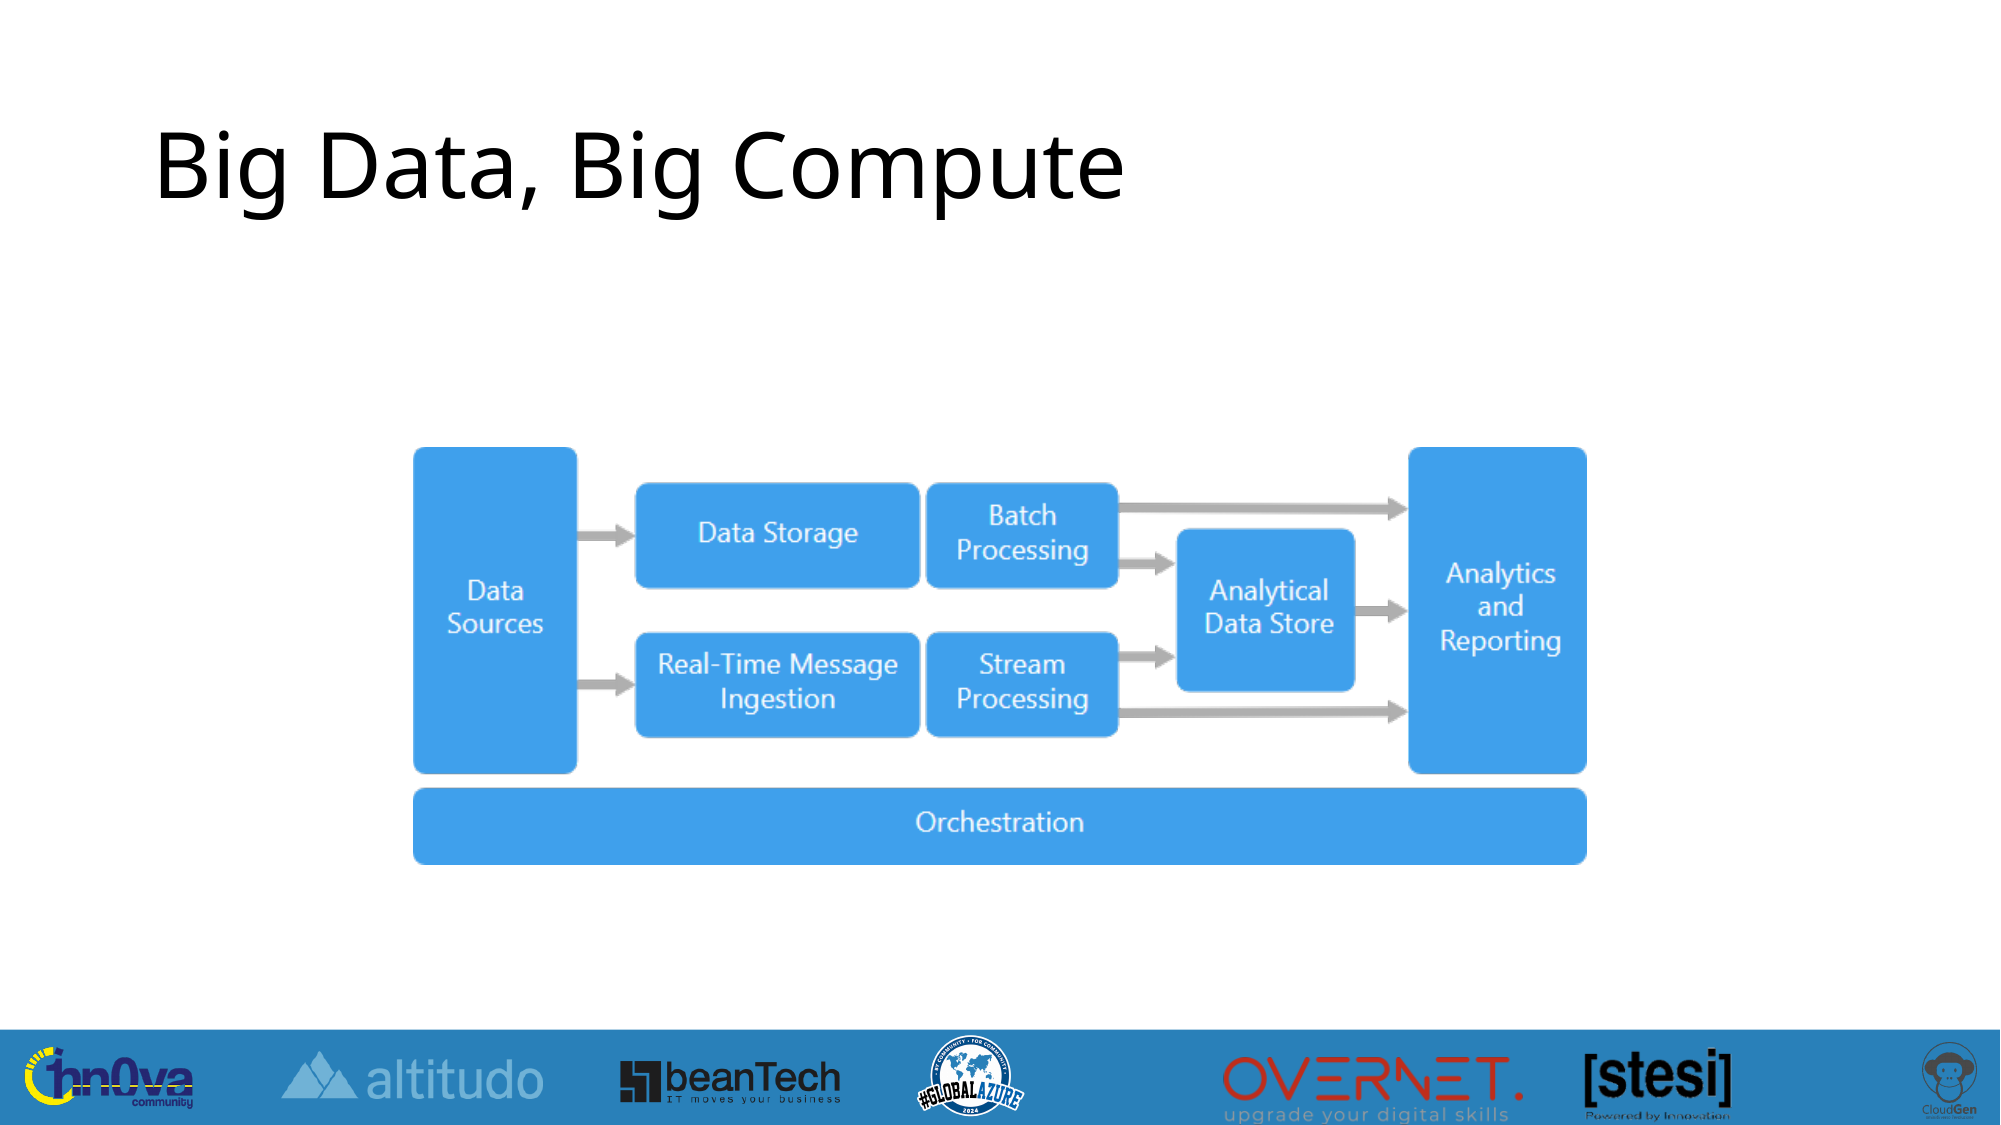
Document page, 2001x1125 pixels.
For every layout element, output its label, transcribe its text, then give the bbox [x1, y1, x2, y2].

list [413, 447, 1587, 865]
picture [22, 1042, 199, 1114]
picture [1206, 1027, 1751, 1125]
title Big Data, Big Compute [137, 59, 1863, 278]
picture [264, 1026, 864, 1125]
picture [1912, 1034, 1985, 1125]
picture [905, 1030, 1028, 1125]
